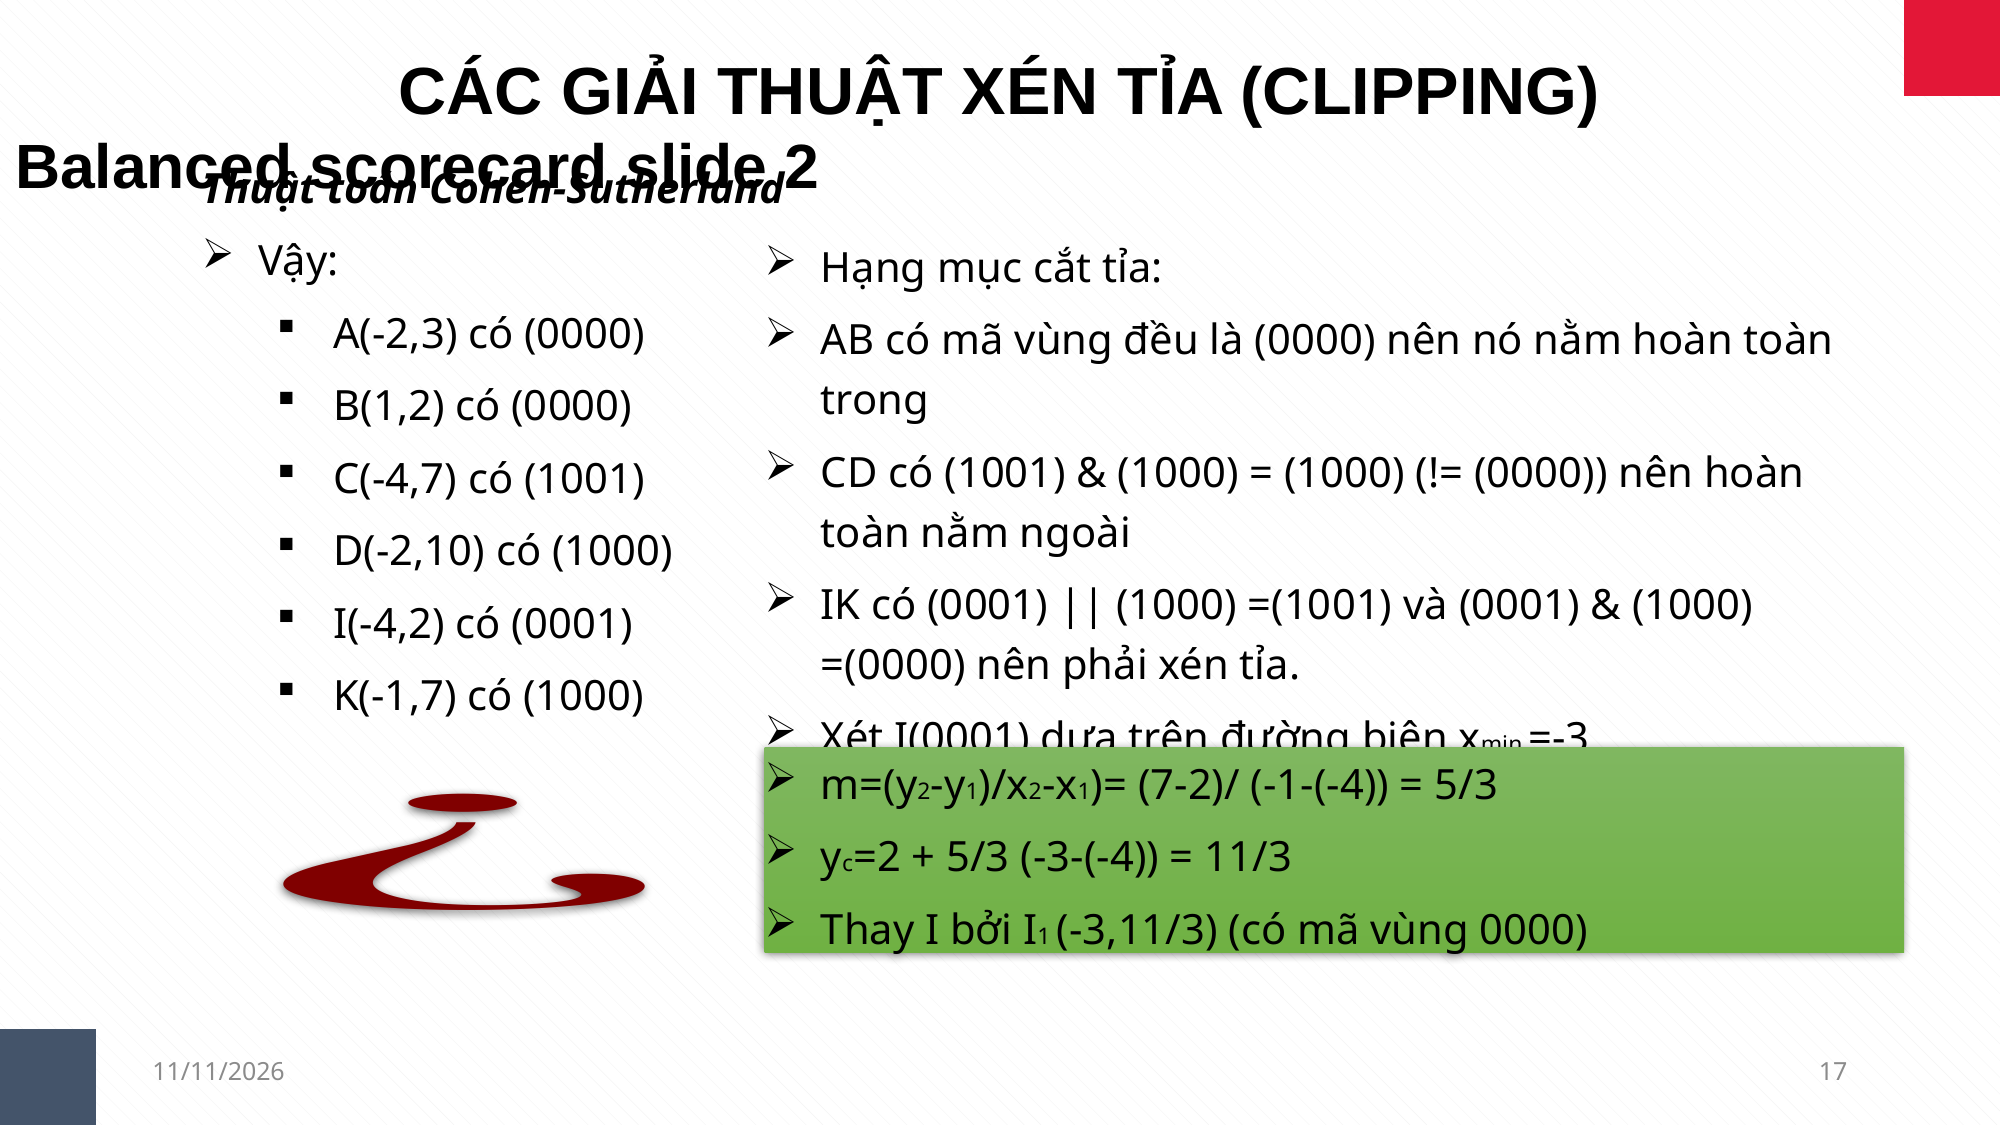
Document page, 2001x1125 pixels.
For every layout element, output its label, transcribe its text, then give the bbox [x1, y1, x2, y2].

text_box m=(y2-y1)/x2-x1)= (7-2)/ (-1-(-4)) = 5/3 yc=2 + 5/3 (-3-(-4)) = 11/3 Thay I bởi I1 (-3,11/3) (có mã vùng 0000) [764, 747, 1905, 953]
title Balanced scorecard slide 2 [0, 59, 1725, 278]
slide_number 17 [1412, 1042, 1863, 1103]
text_box [1903, 0, 2000, 97]
text_box [0, 1028, 97, 1125]
text_box CÁC GIẢI THUẬT XÉN TỈA (CLIPPING) [240, 48, 1760, 129]
text_box Thuật toán Cohen-Sutherland Vậy: A(-2,3) có (0000) B(1,2) có (0000) C(-4,7) có (1001) D(-2,10) có (1000) I(-4,2) có (0001) K(-1,7) có (1000) [201, 151, 836, 720]
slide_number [137, 1042, 588, 1103]
text_box Hạng mục cắt tỉa: AB có mã vùng đều là (0000) nên nó nằm hoàn toàn trong CD có (1001) & (1000) = (1000) (!= (0000)) nên hoàn toàn nằm ngoài IK có (0001) || (1000) =(1001) và (0001) & (1000) =(0000) nên phải xén tỉa. Xét I(0001) dựa trên đường biên xmin =-3 [764, 230, 1905, 745]
